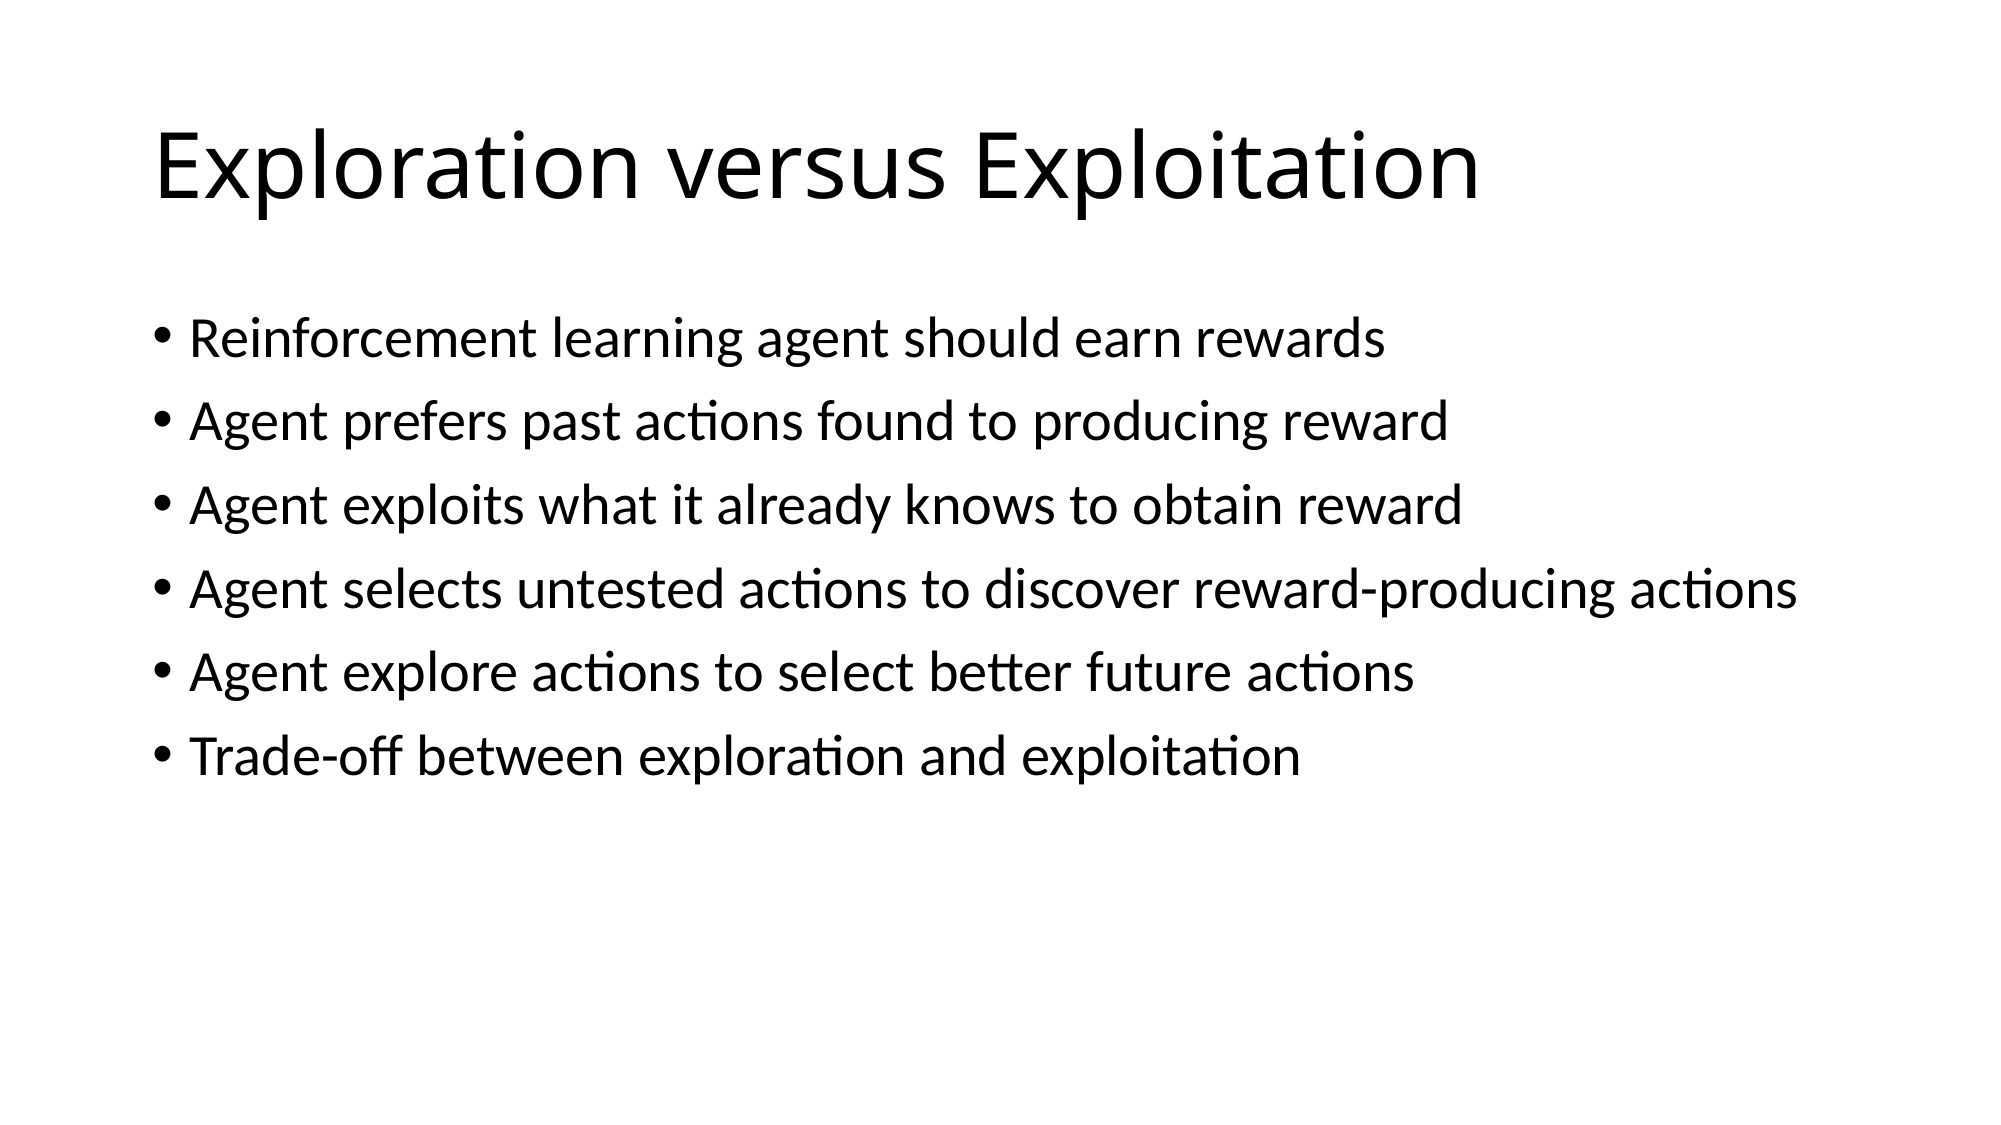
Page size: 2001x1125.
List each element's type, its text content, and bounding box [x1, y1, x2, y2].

title Exploration versus Exploitation [137, 59, 1863, 278]
list Reinforcement learning agent should earn rewards Agent prefers past actions found to producing reward Agent exploits what it already knows to obtain reward Agent selects untested actions to discover reward-producing actions Agent explore actions to select better future actions Trade-off between exploration and exploitation [137, 299, 1863, 1014]
